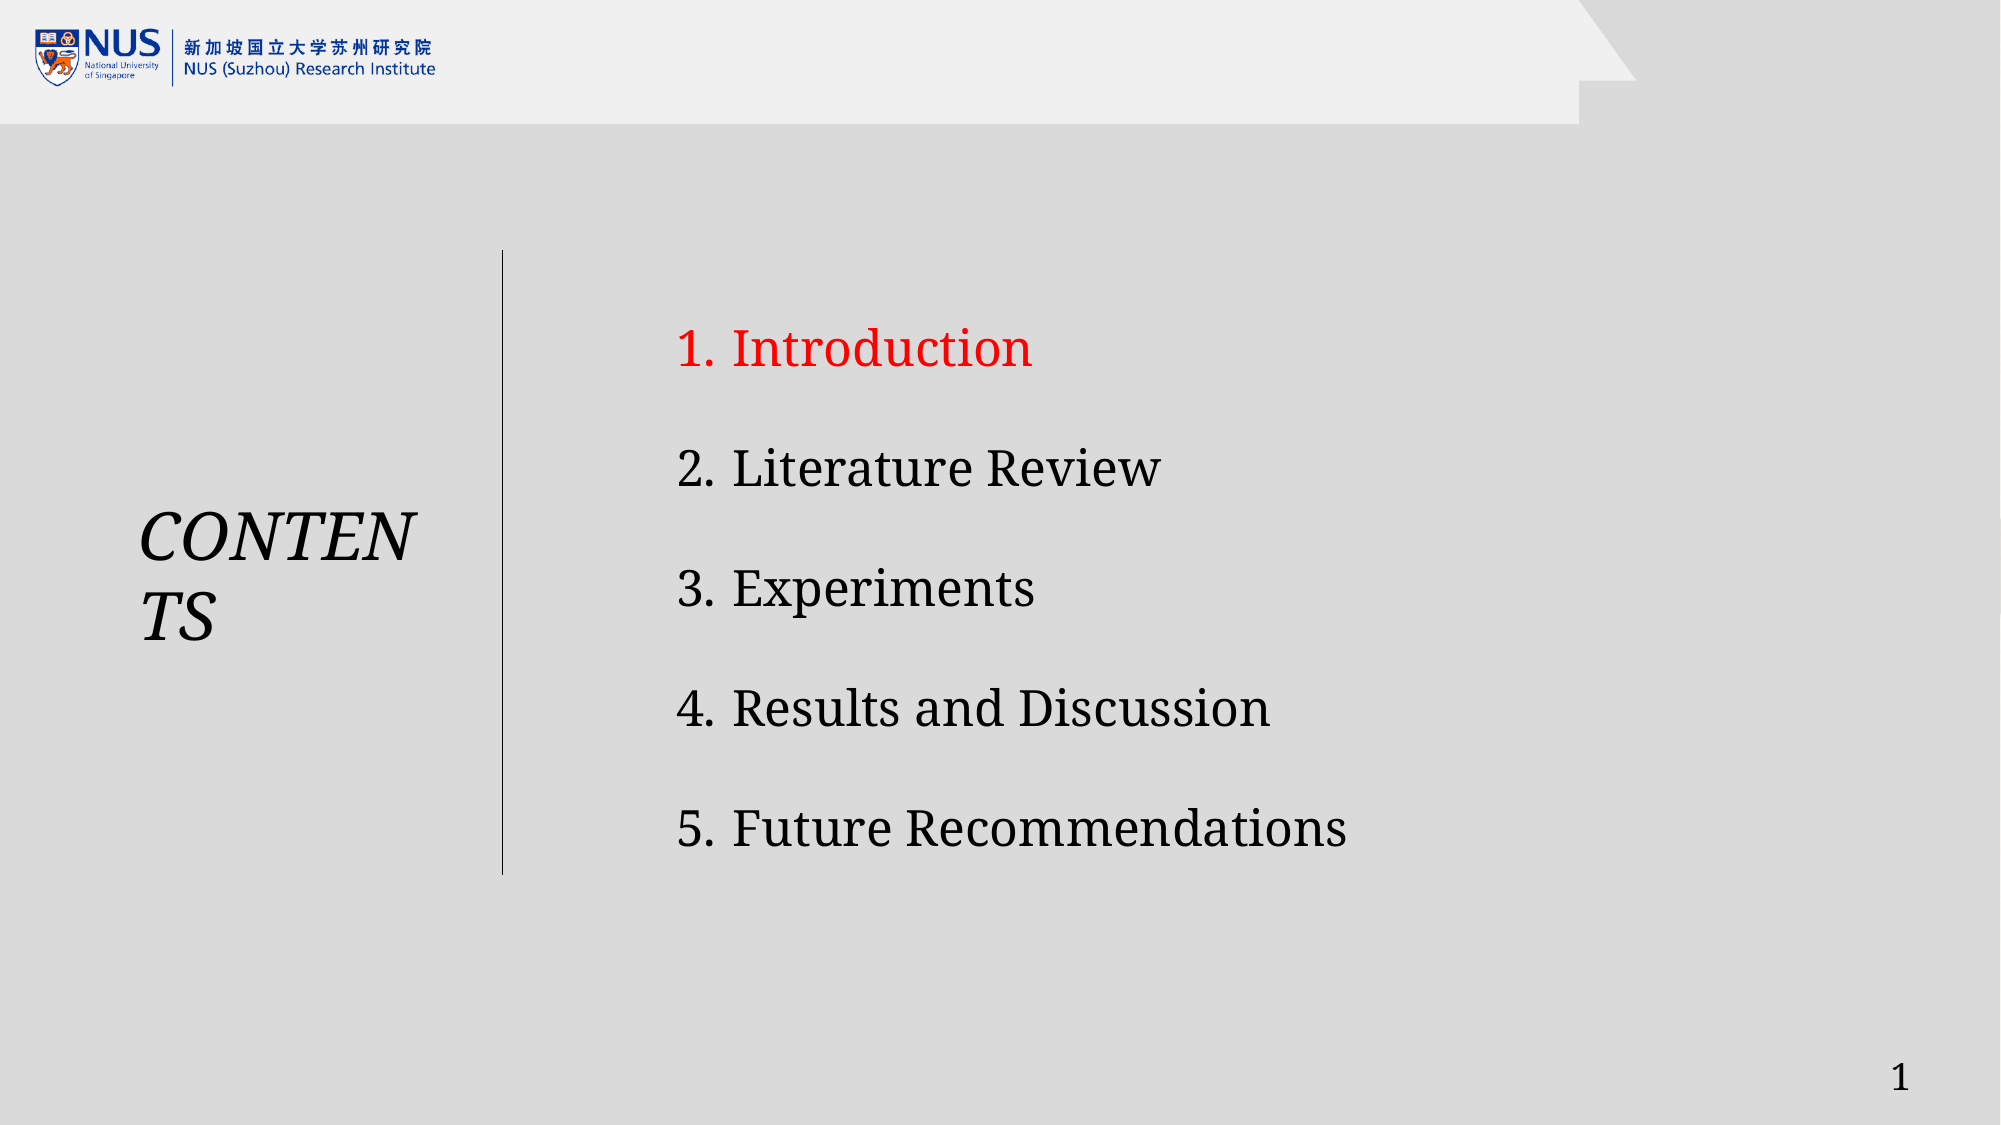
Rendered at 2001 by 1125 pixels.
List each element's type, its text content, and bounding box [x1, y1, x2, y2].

text_box CONTENTS [124, 486, 452, 662]
picture [0, 12, 486, 102]
text_box Introduction Literature Review Experiments Results and Discussion Future Recommendations [661, 249, 1876, 909]
text_box 1 [1875, 1045, 2000, 1106]
